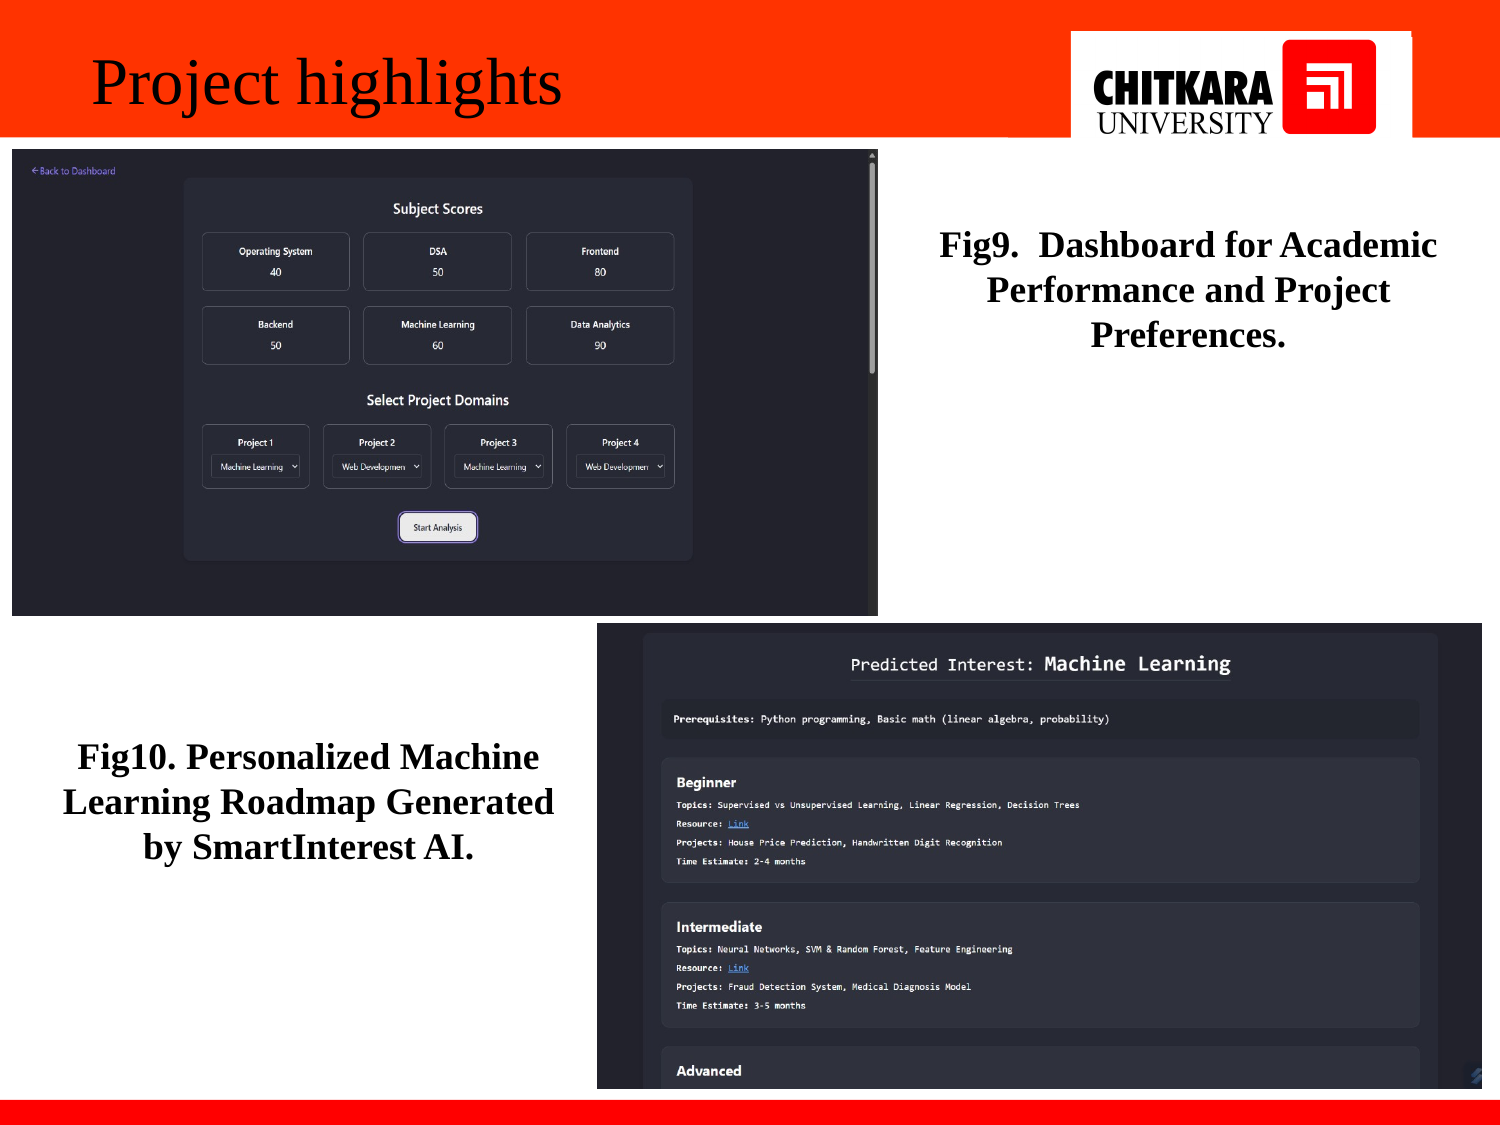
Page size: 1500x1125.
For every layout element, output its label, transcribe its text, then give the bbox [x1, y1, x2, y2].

text_box Fig9. Dashboard for Academic Performance and Project Preferences. [882, 212, 1500, 363]
picture [597, 622, 1482, 1089]
picture [1074, 37, 1391, 138]
text_box Project highlights [76, 30, 580, 126]
picture [12, 149, 878, 616]
text_box Fig10. Personalized Machine Learning Roadmap Generated by SmartInterest AI. [37, 724, 581, 875]
